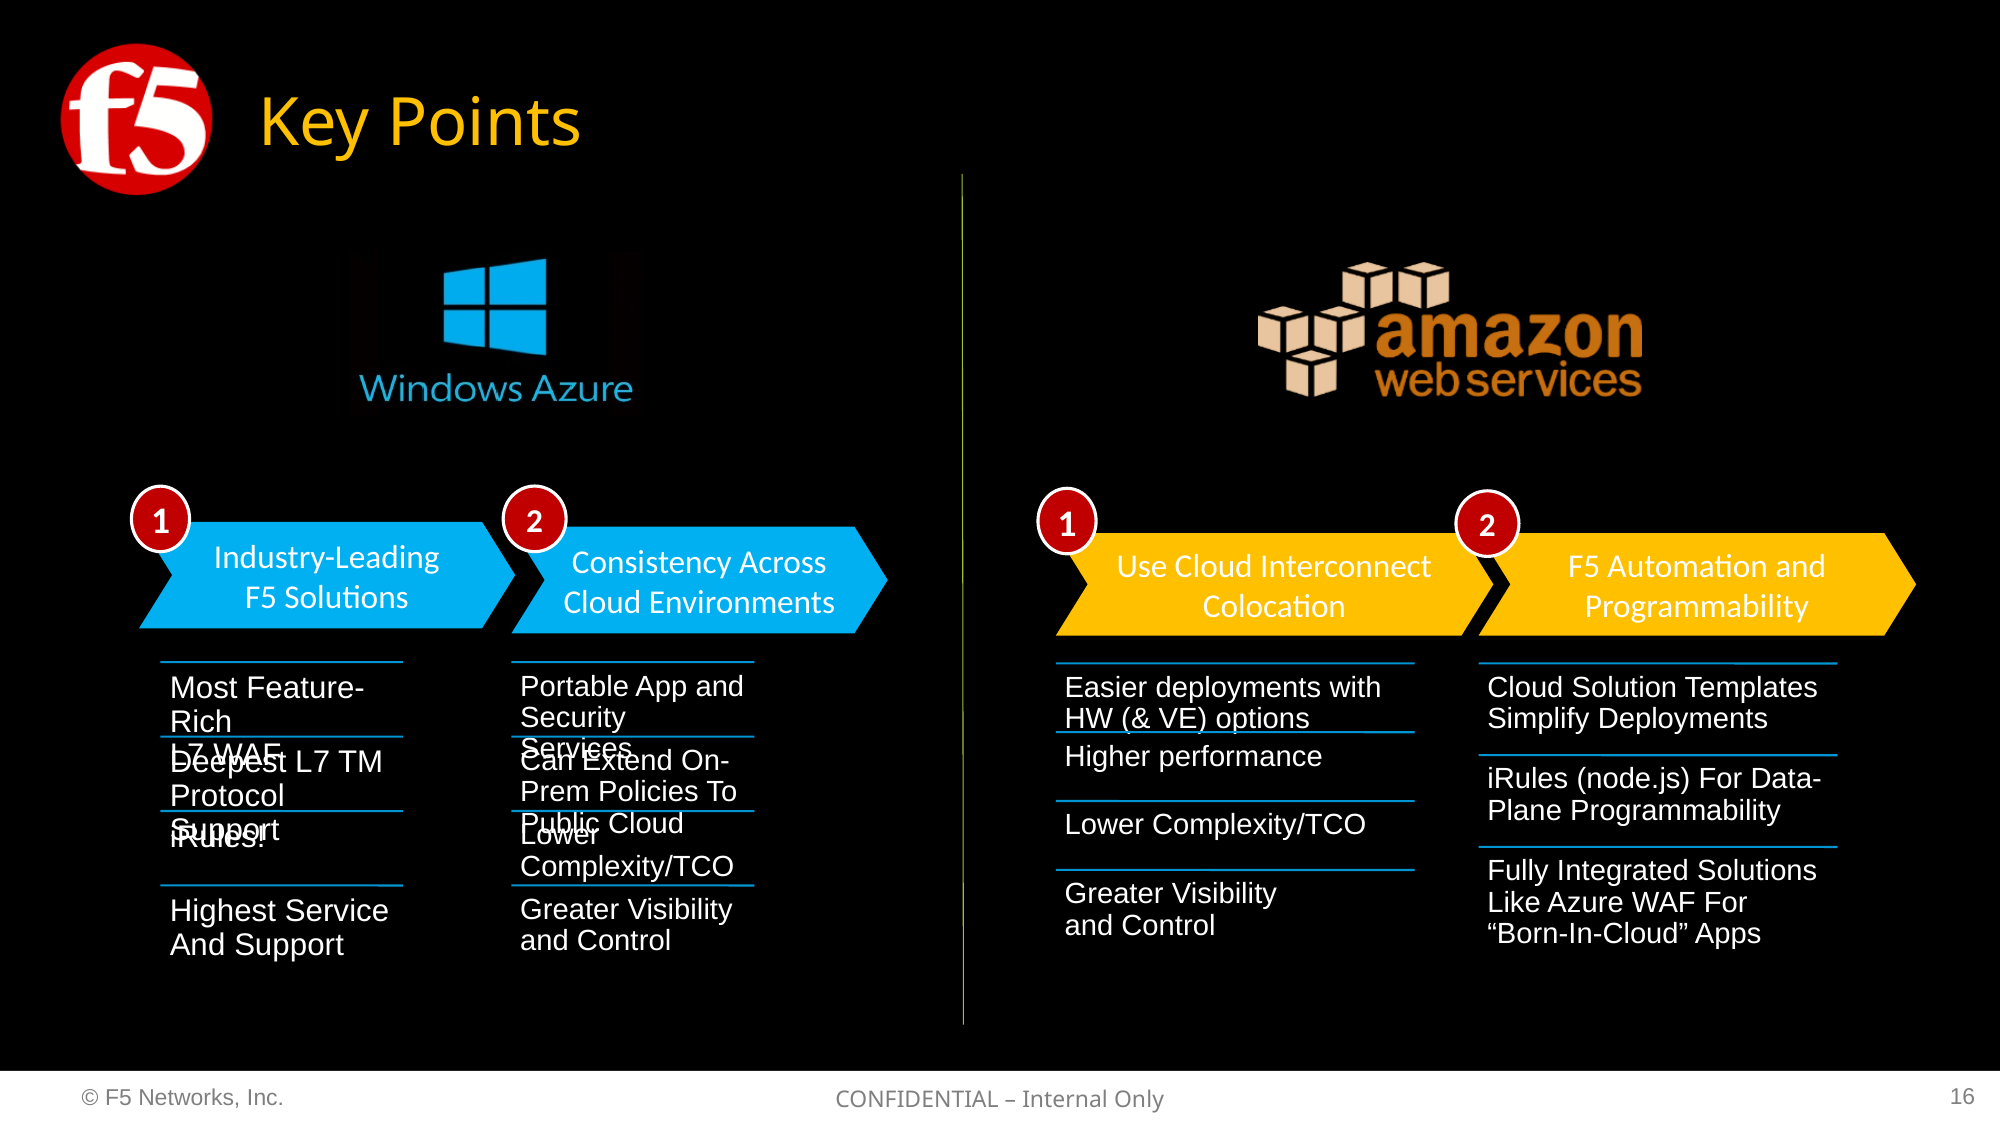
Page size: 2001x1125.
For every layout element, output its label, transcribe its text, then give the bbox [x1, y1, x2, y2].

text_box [131, 250, 888, 1007]
text_box Key Points [243, 71, 598, 166]
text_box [1037, 262, 1917, 995]
picture [49, 34, 223, 208]
